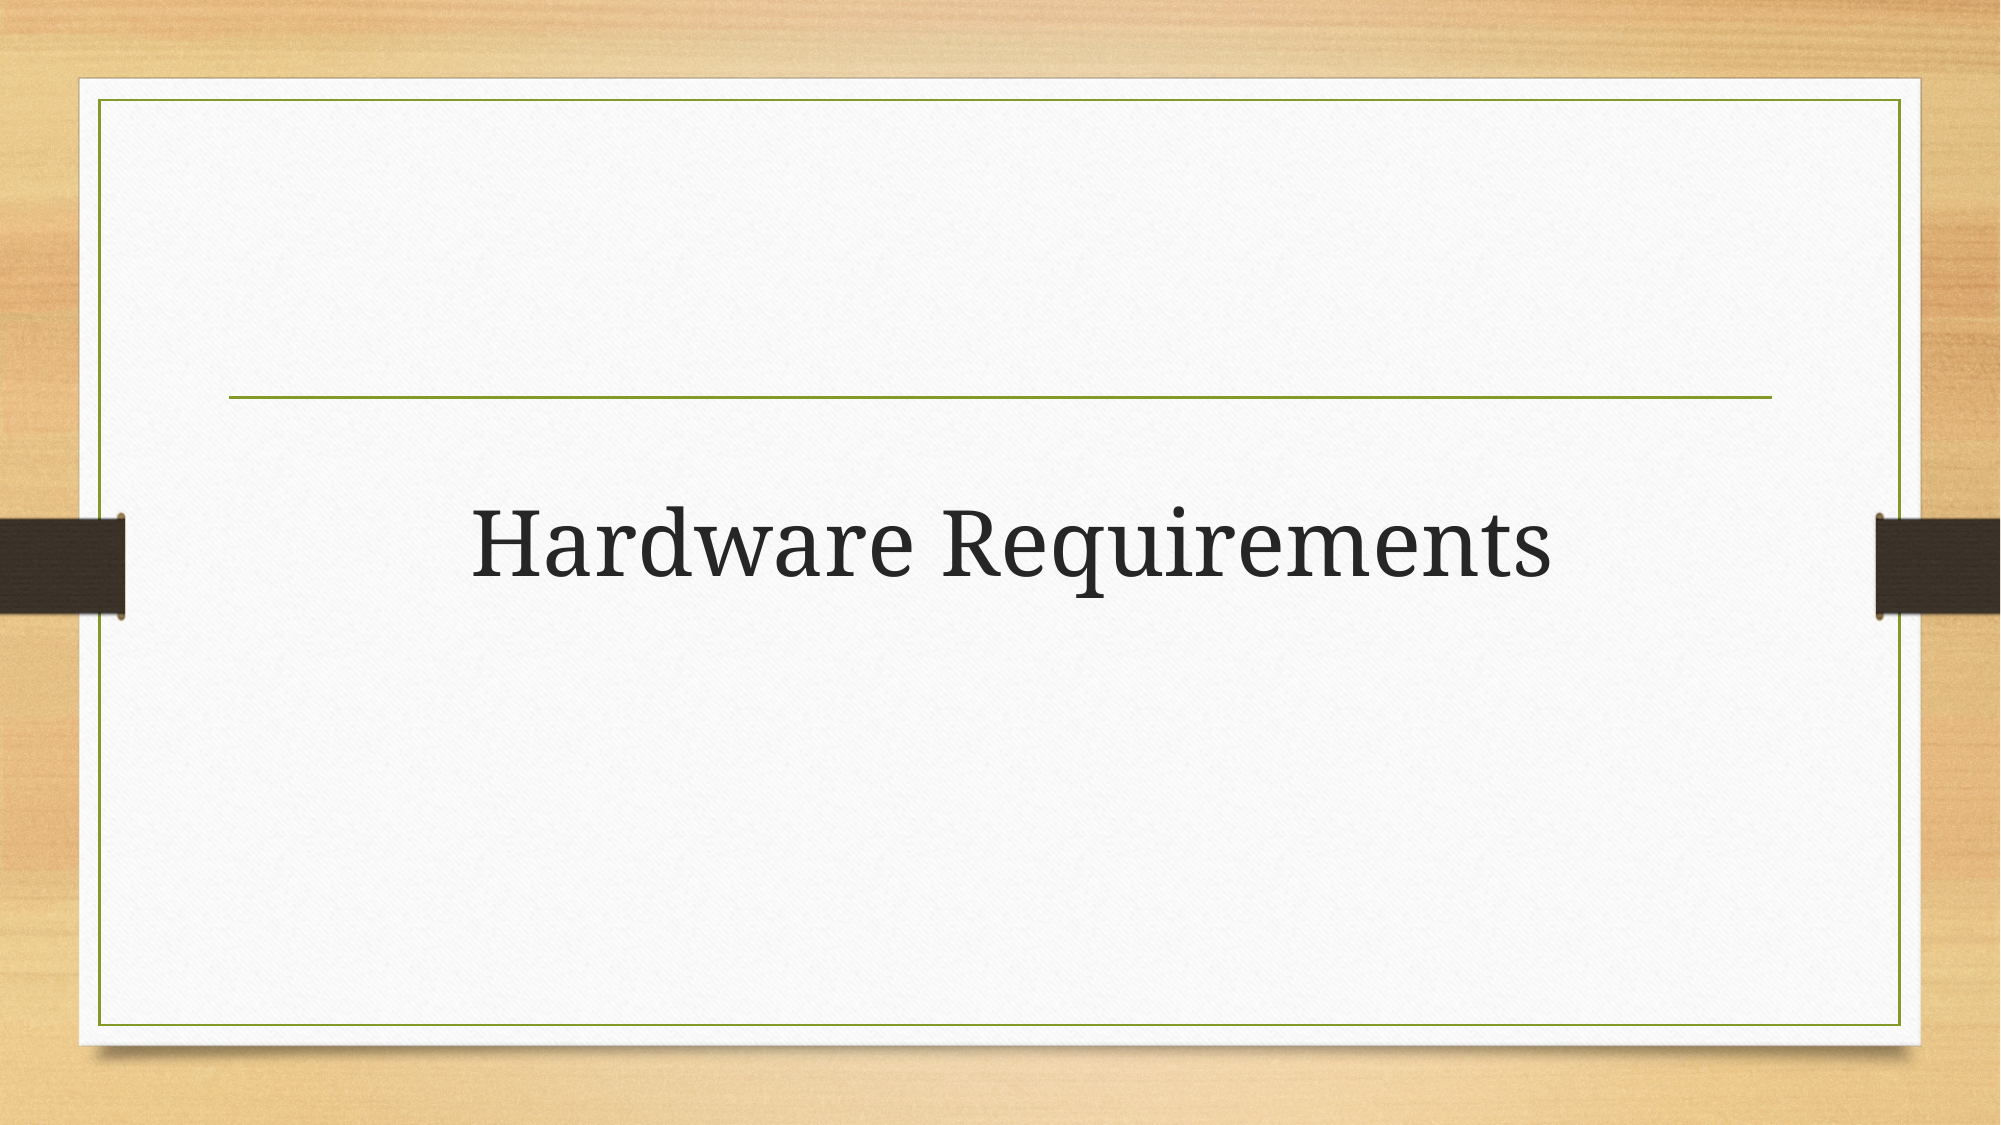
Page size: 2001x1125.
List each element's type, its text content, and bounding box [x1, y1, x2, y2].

title Hardware Requirements [337, 437, 1688, 643]
picture [0, 0, 2001, 1125]
